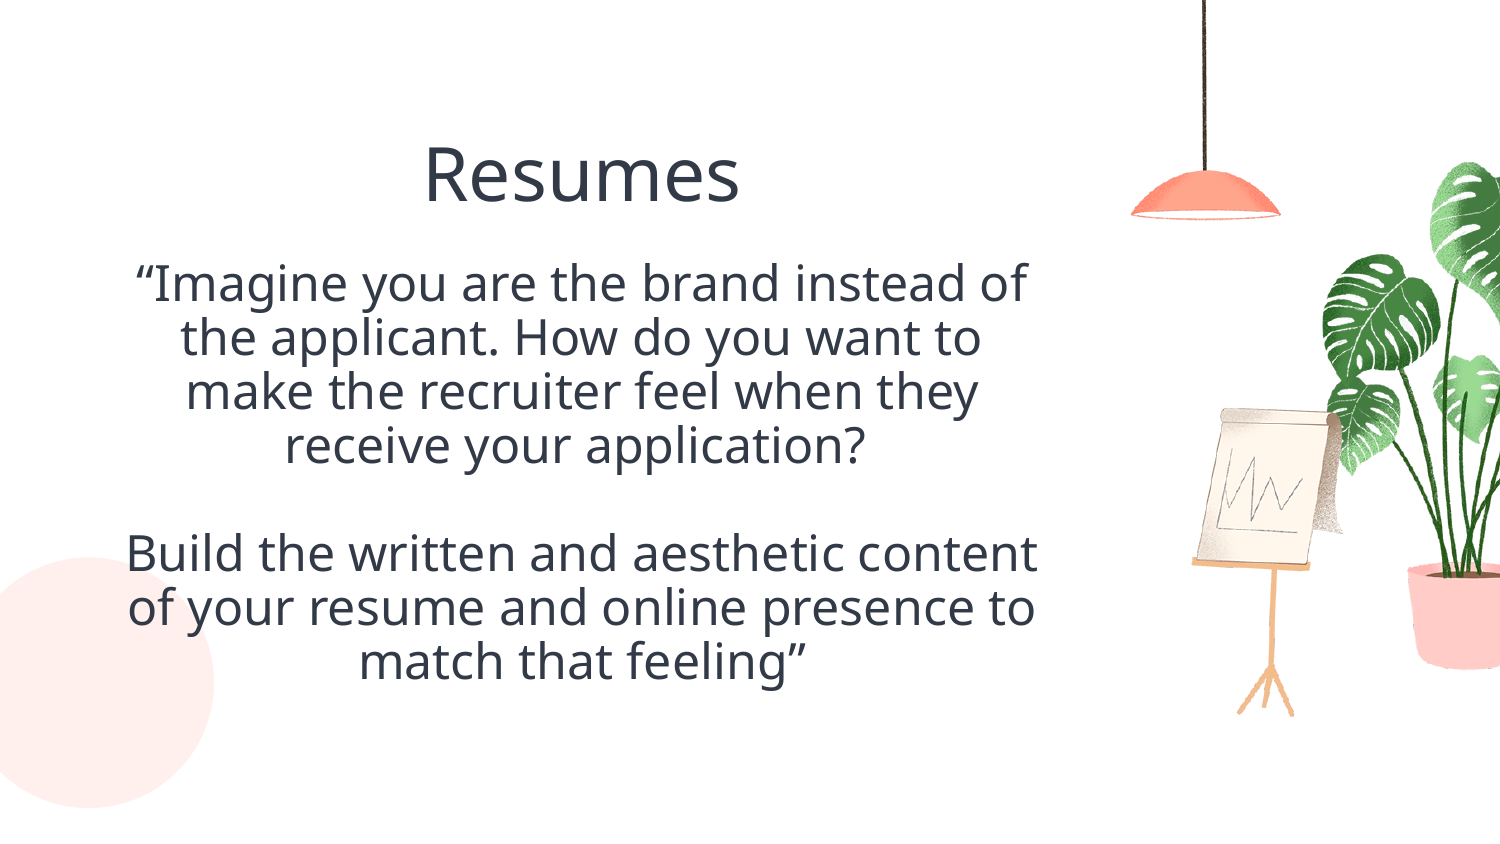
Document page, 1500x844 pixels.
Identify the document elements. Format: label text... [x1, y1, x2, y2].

picture [1130, 0, 1500, 717]
title Resumes “Imagine you are the brand instead of the applicant. How do you want to make the recruiter feel when they receive your application? Build the written and aesthetic content of your resume and online presence to match that feeling” [114, 80, 1050, 746]
